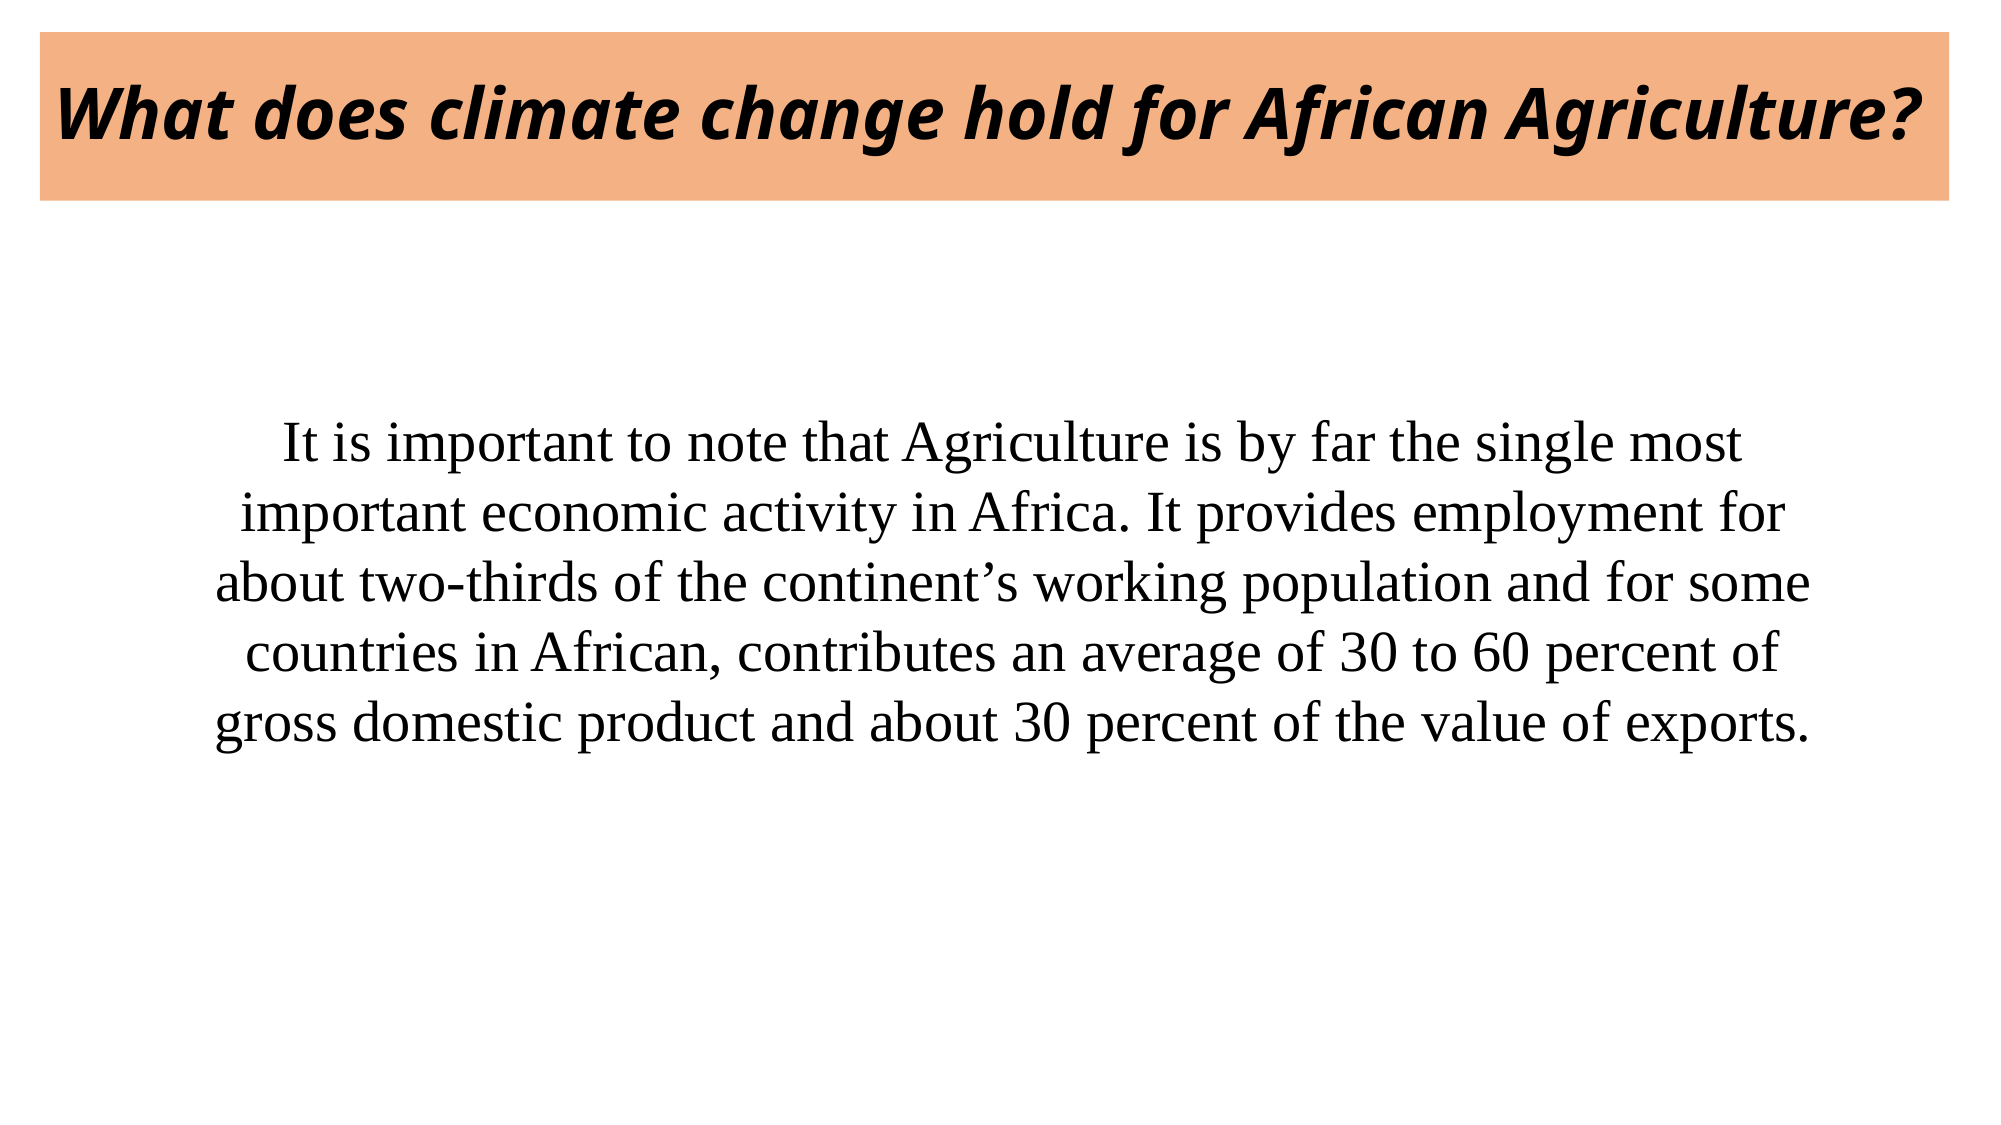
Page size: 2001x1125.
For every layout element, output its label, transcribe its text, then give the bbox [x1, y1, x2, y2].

text_box What does climate change hold for African Agriculture? [39, 32, 1950, 201]
text_box It is important to note that Agriculture is by far the single most important economic activity in Africa. It provides employment for about two-thirds of the continent’s working population and for some countries in African, contributes an average of 30 to 60 percent of gross domestic product and about 30 percent of the value of exports. [167, 395, 1860, 760]
